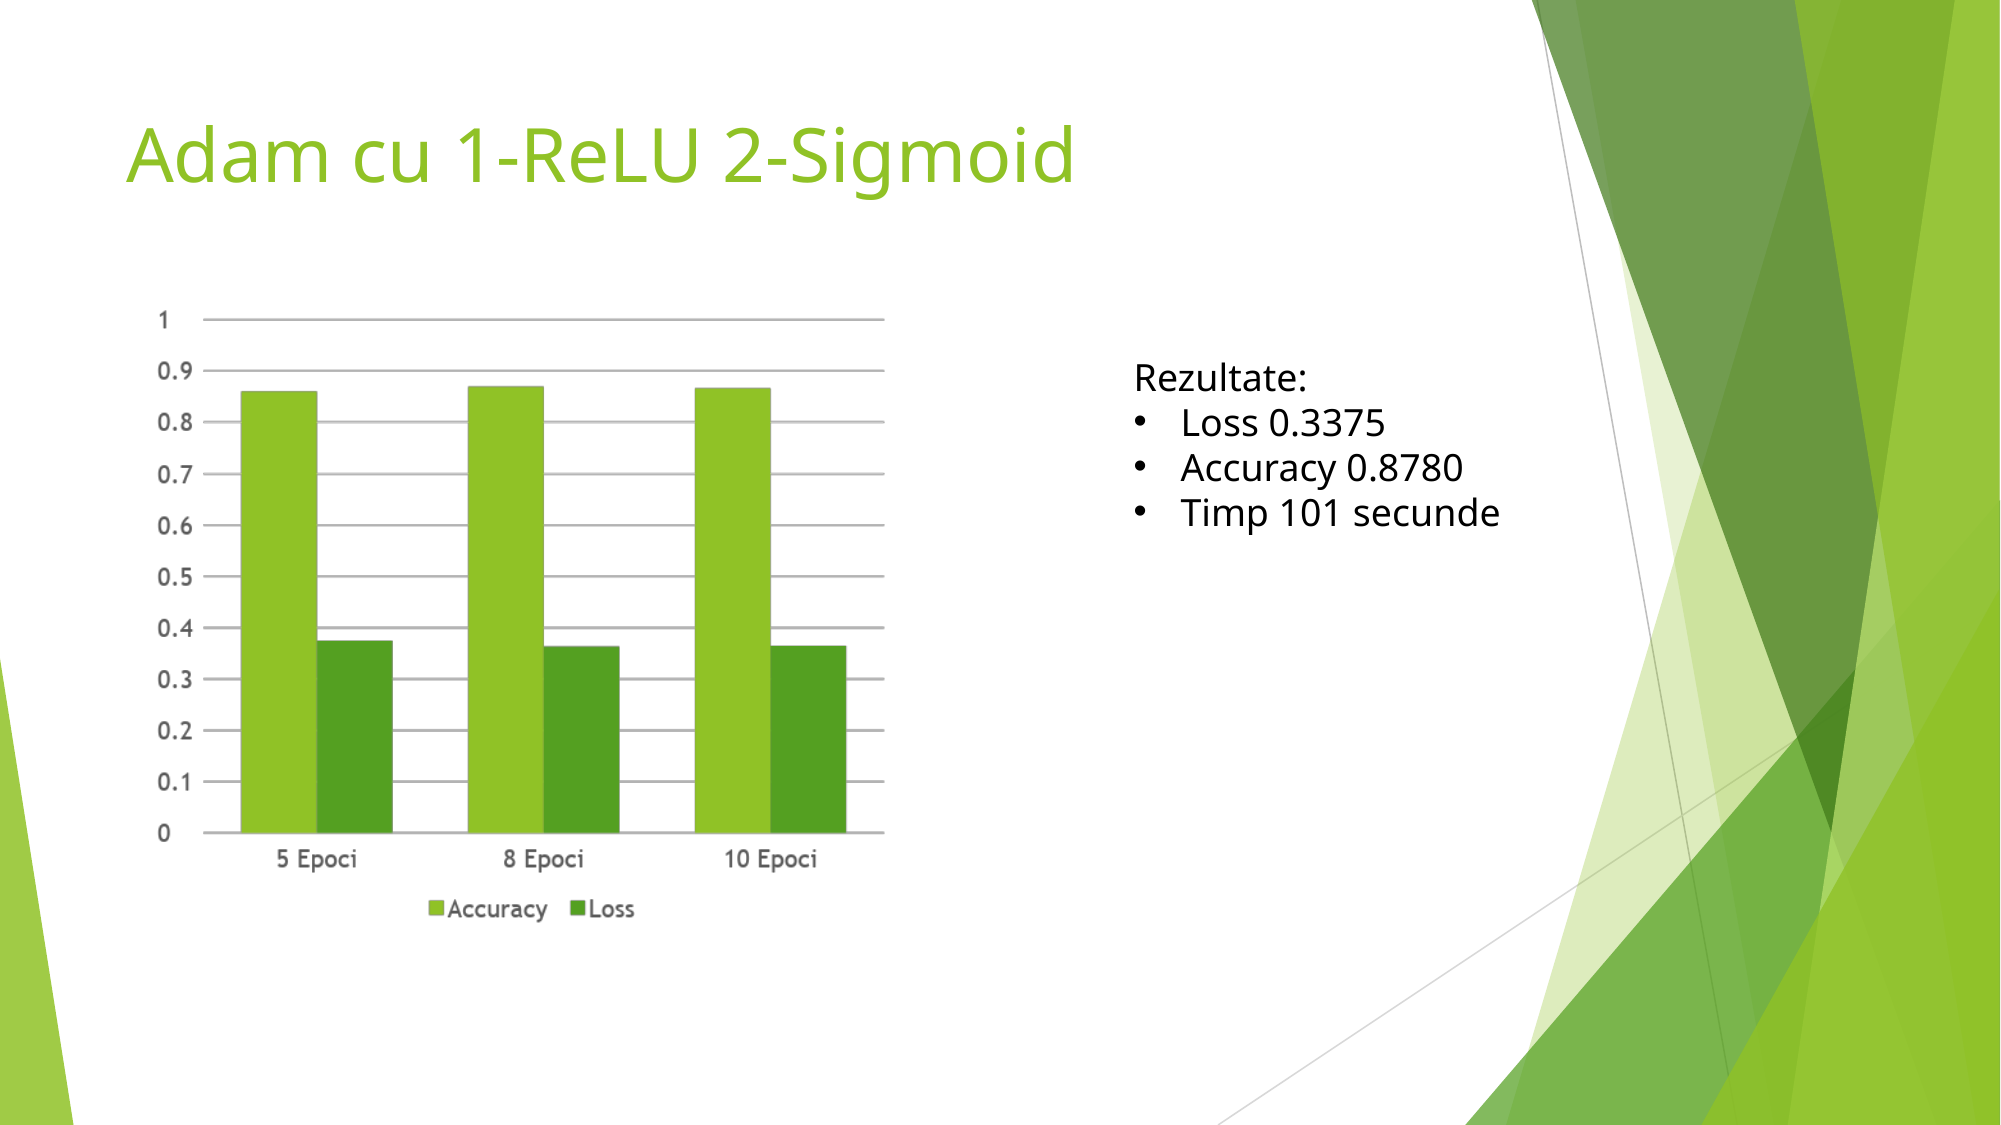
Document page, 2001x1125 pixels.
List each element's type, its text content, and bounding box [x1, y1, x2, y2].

picture [137, 299, 905, 944]
title Adam cu 1-ReLU 2-Sigmoid [111, 99, 1522, 317]
text_box Rezultate: Loss 0.3375 Accuracy 0.8780 Timp 101 secunde [1118, 345, 1863, 634]
